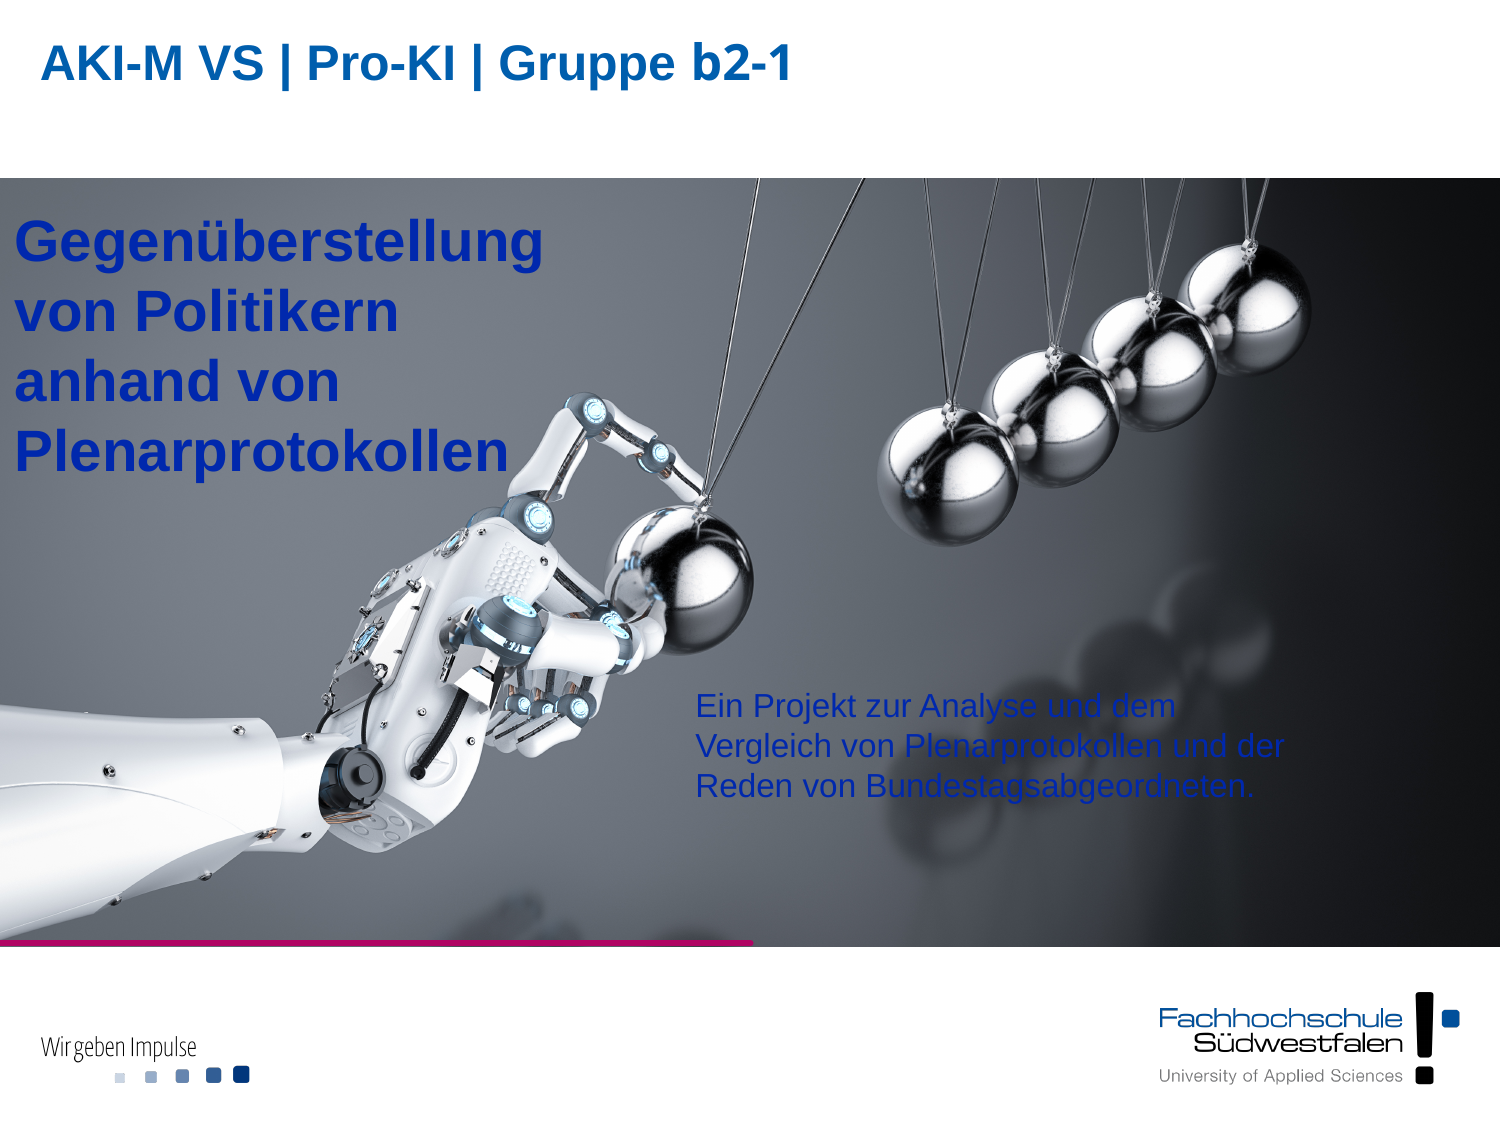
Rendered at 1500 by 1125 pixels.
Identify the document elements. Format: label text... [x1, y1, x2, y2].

picture [0, 177, 1500, 947]
title AKI-M VS | Pro-KI | Gruppe b2-1 [39, 30, 1460, 88]
